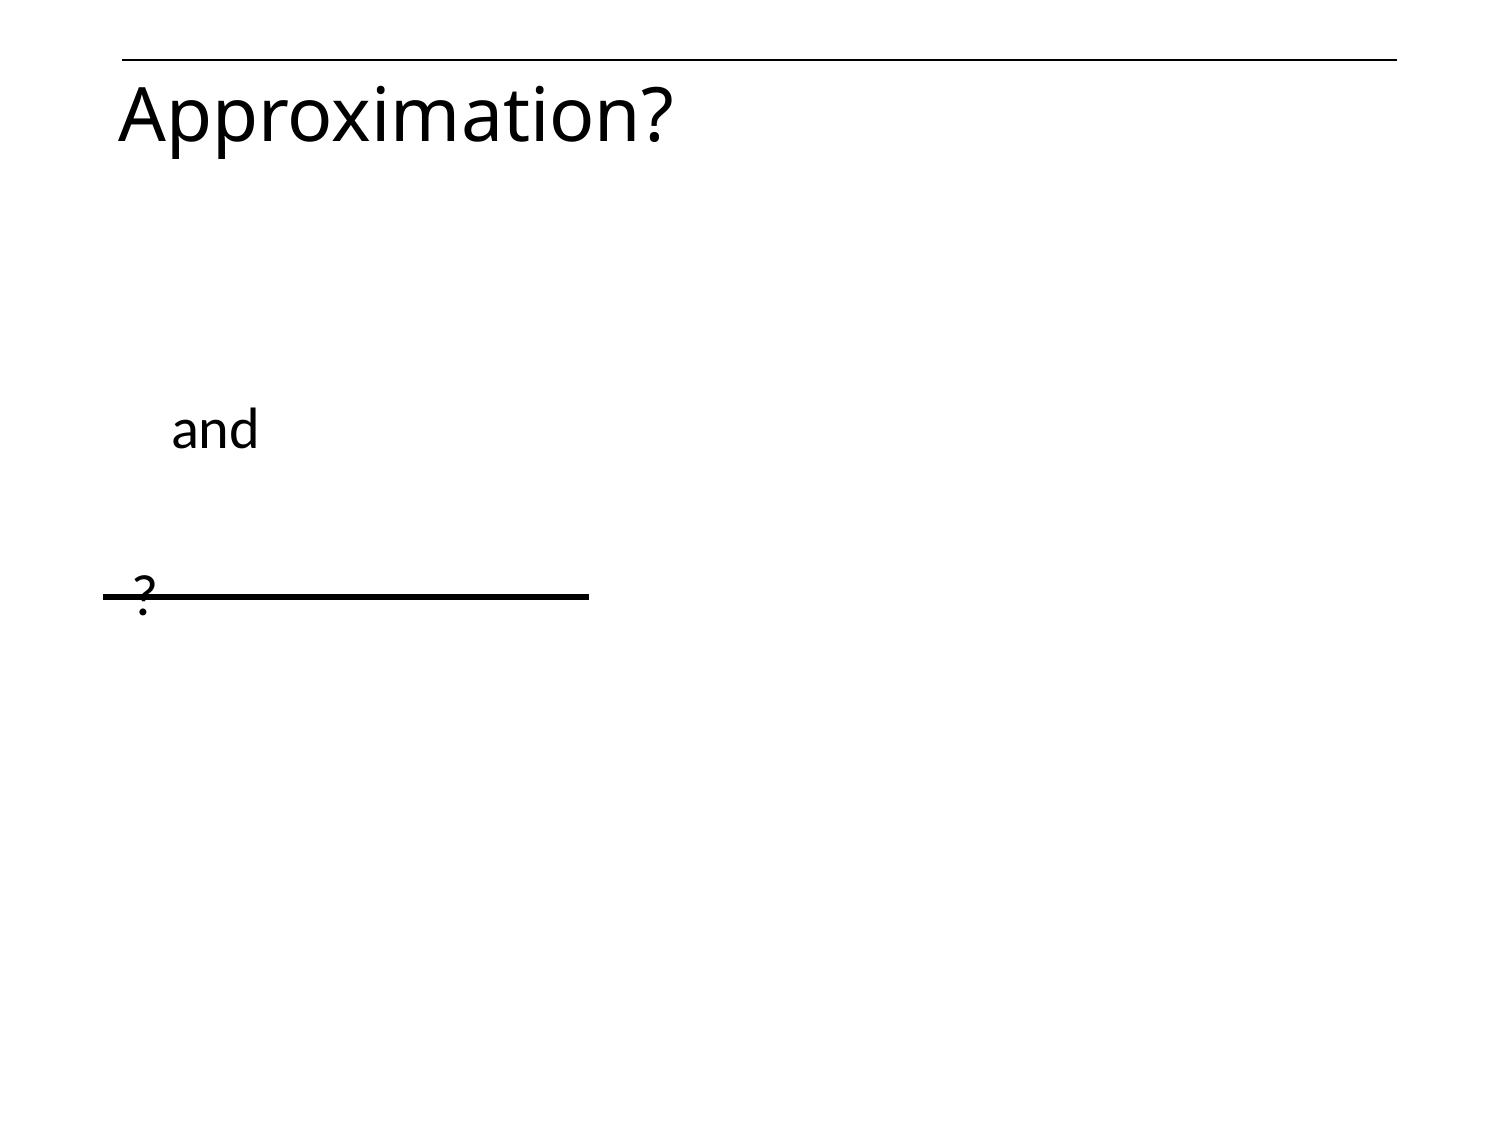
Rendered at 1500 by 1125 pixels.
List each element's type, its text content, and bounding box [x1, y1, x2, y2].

title Approximation? [103, 8, 1397, 226]
